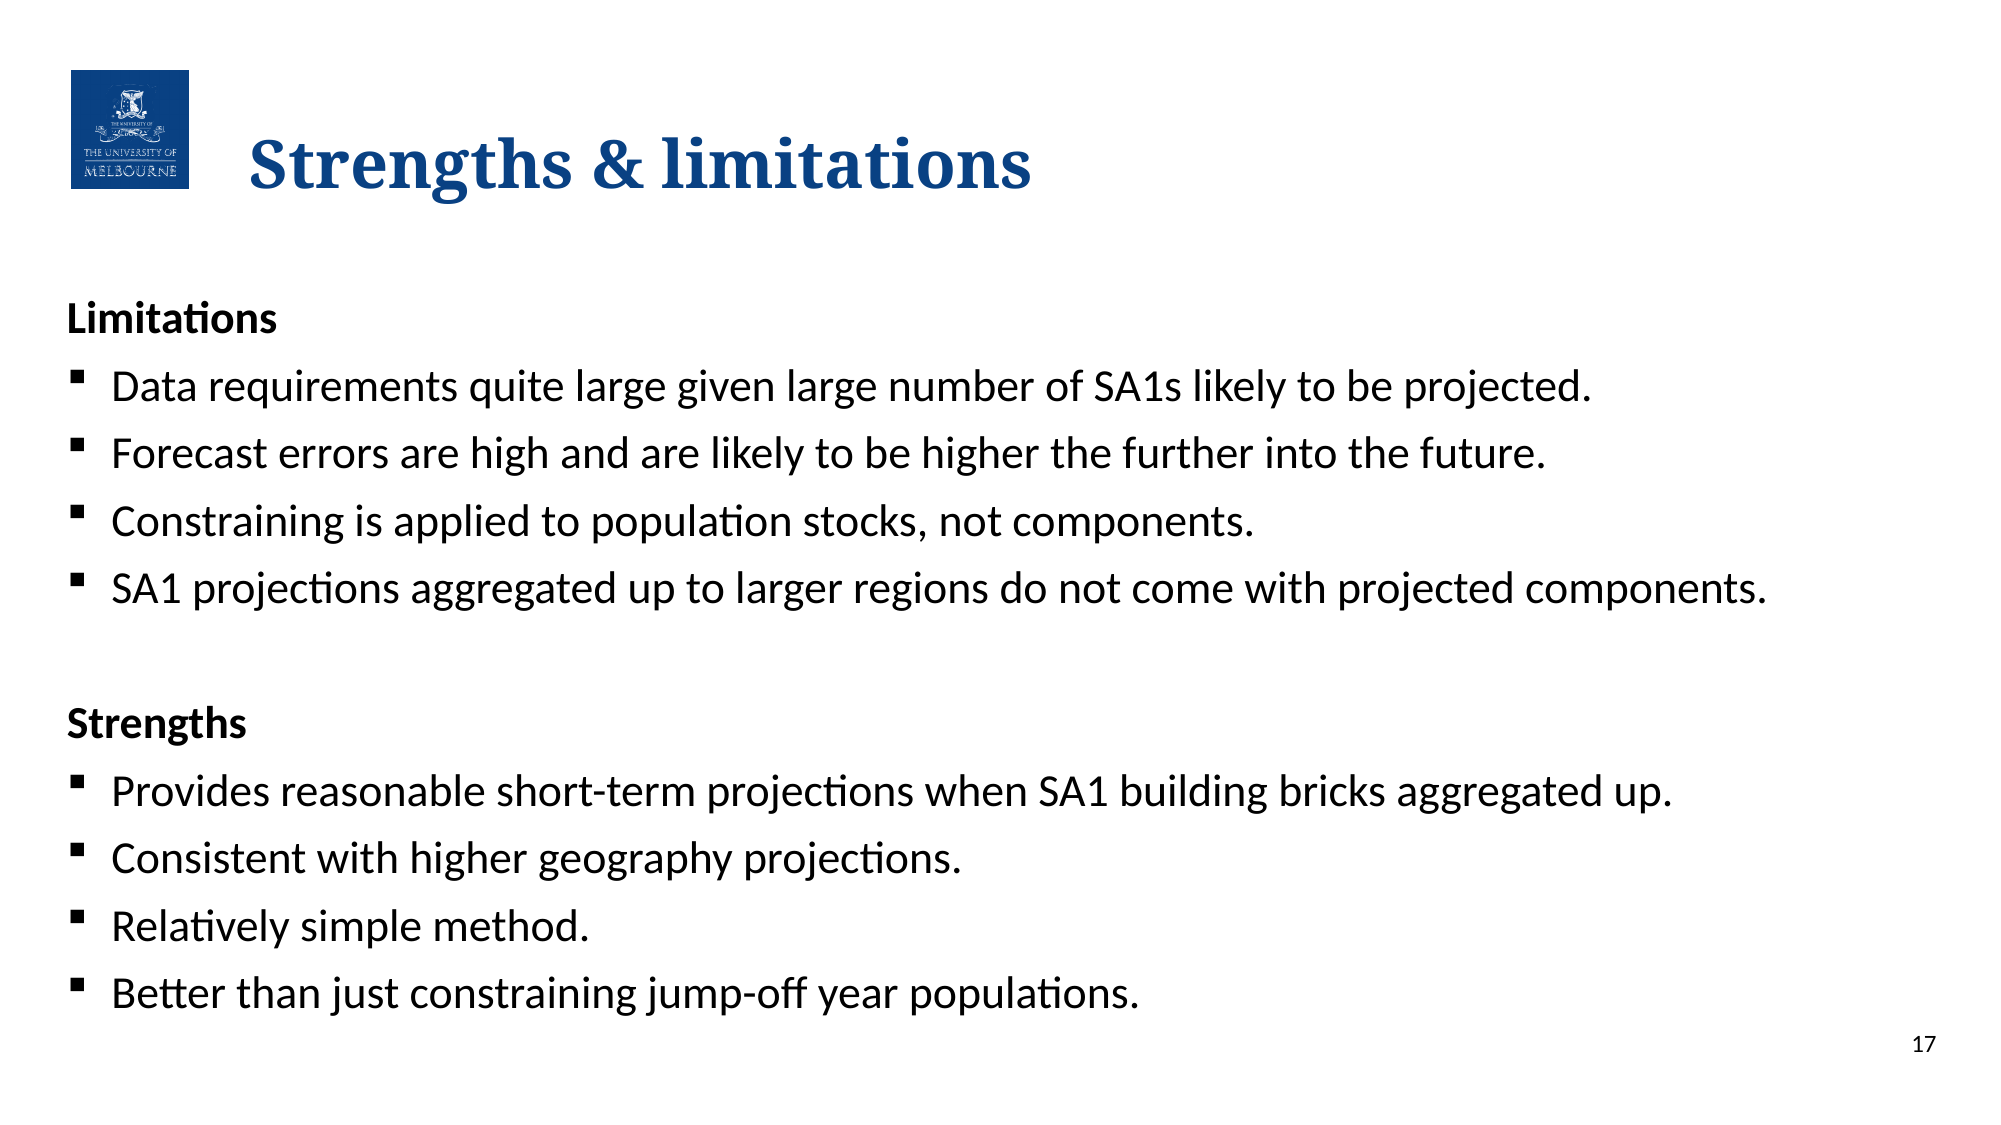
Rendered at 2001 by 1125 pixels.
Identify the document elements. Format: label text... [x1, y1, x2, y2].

list Limitations Data requirements quite large given large number of SA1s likely to be projected. Forecast errors are high and are likely to be higher the further into the future. Constraining is applied to population stocks, not components. SA1 projections aggregated up to larger regions do not come with projected components. Strengths Provides reasonable short-term projections when SA1 building bricks aggregated up. Consistent with higher geography projections. Relatively simple method. Better than just constraining jump-off year populations. [51, 280, 1924, 1043]
title Strengths & limitations [234, 64, 1924, 211]
slide_number 17 [1797, 1012, 1937, 1073]
picture [71, 70, 189, 189]
